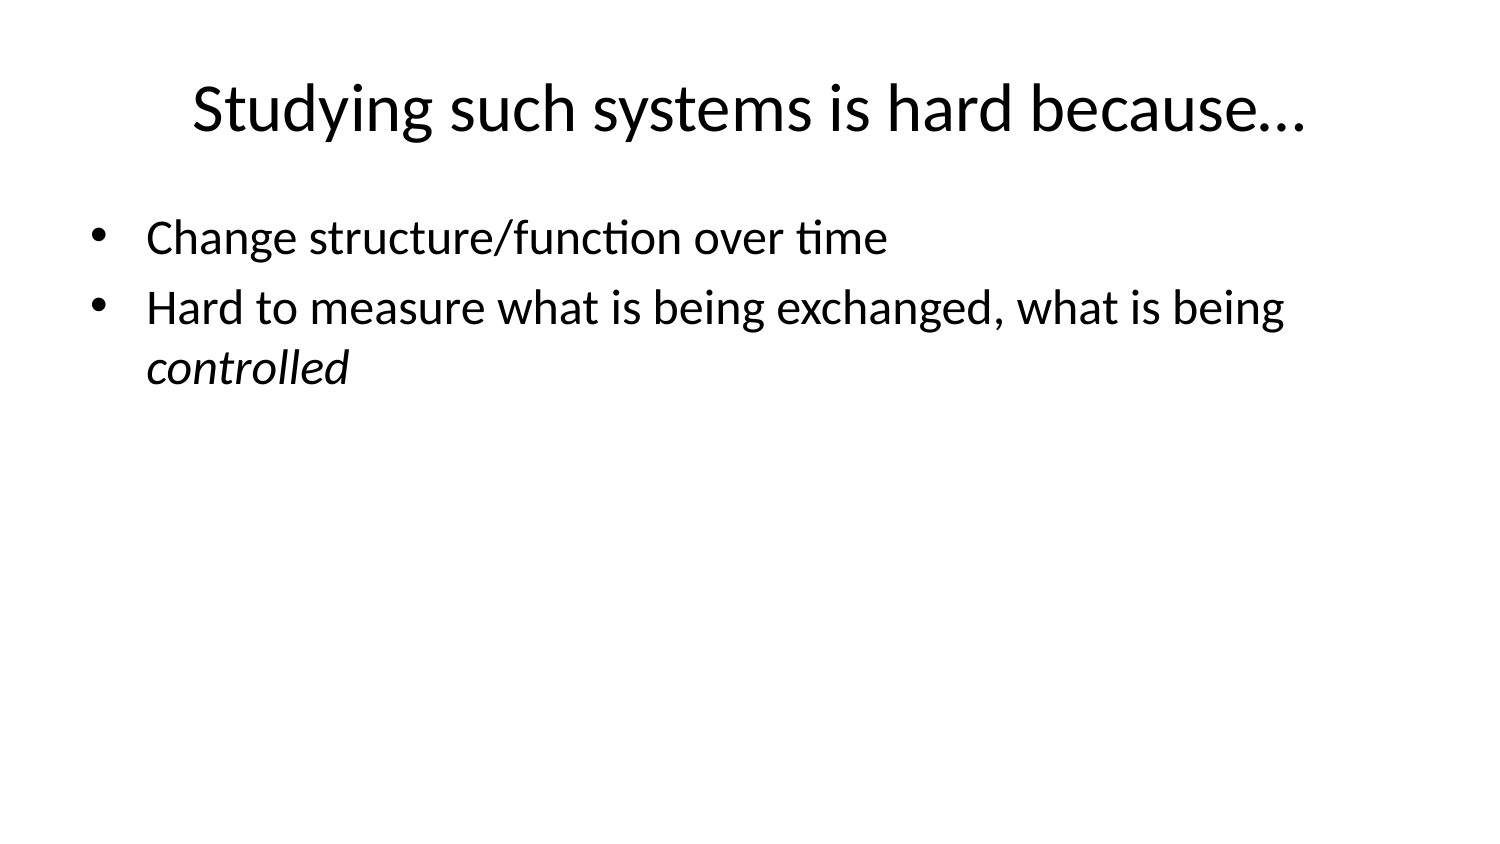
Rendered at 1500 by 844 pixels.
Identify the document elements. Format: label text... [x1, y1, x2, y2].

list Change structure/function over time Hard to measure what is being exchanged, what is being controlled [75, 196, 1425, 754]
title Studying such systems is hard because… [75, 33, 1425, 175]
